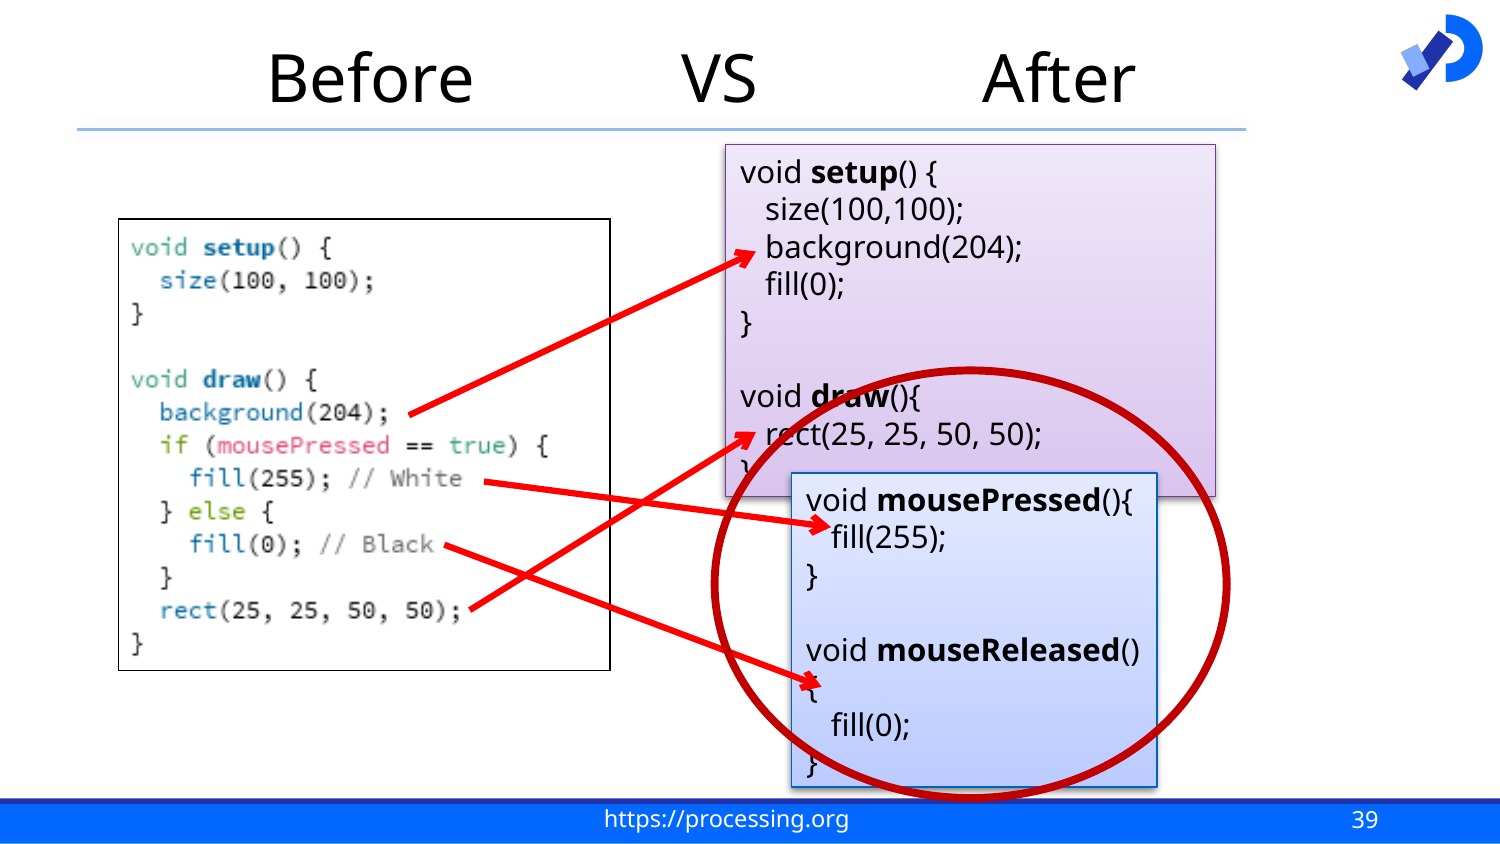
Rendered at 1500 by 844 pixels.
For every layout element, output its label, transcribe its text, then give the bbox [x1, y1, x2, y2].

slide_number 39 [1074, 799, 1388, 844]
picture [118, 219, 610, 670]
title Before VS After [64, 0, 1341, 126]
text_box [469, 431, 757, 611]
text_box void mousePressed(){ fill(255); } void mouseReleased(){ fill(0); } [791, 472, 1158, 788]
footer https://processing.org [527, 802, 927, 843]
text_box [444, 544, 822, 687]
text_box void setup() { size(100,100); background(204); fill(0); } void draw(){ rect(25, 25, 50, 50); } [725, 144, 1216, 497]
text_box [765, 481, 832, 528]
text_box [408, 251, 757, 416]
text_box [746, 366, 1231, 802]
picture [1398, 9, 1485, 96]
